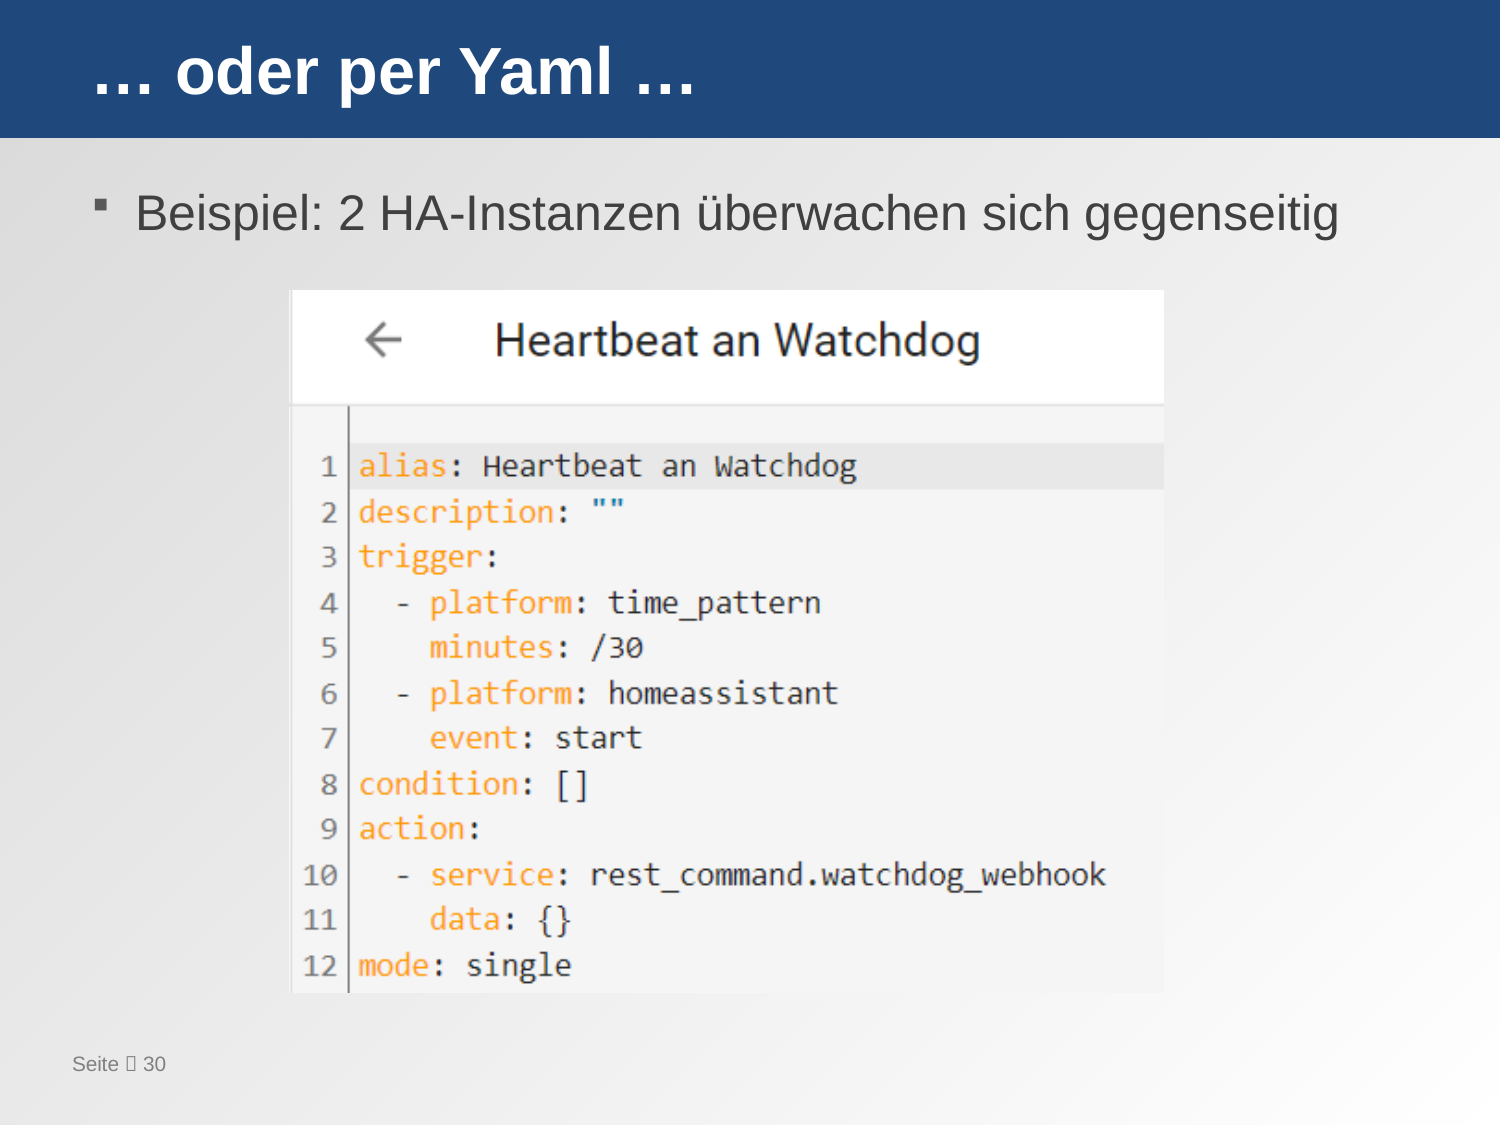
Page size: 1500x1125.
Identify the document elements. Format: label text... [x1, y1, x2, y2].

list Beispiel: 2 HA-Instanzen überwachen sich gegenseitig [76, 172, 1424, 929]
title … oder per Yaml … [75, 20, 1425, 208]
picture [288, 290, 1164, 994]
